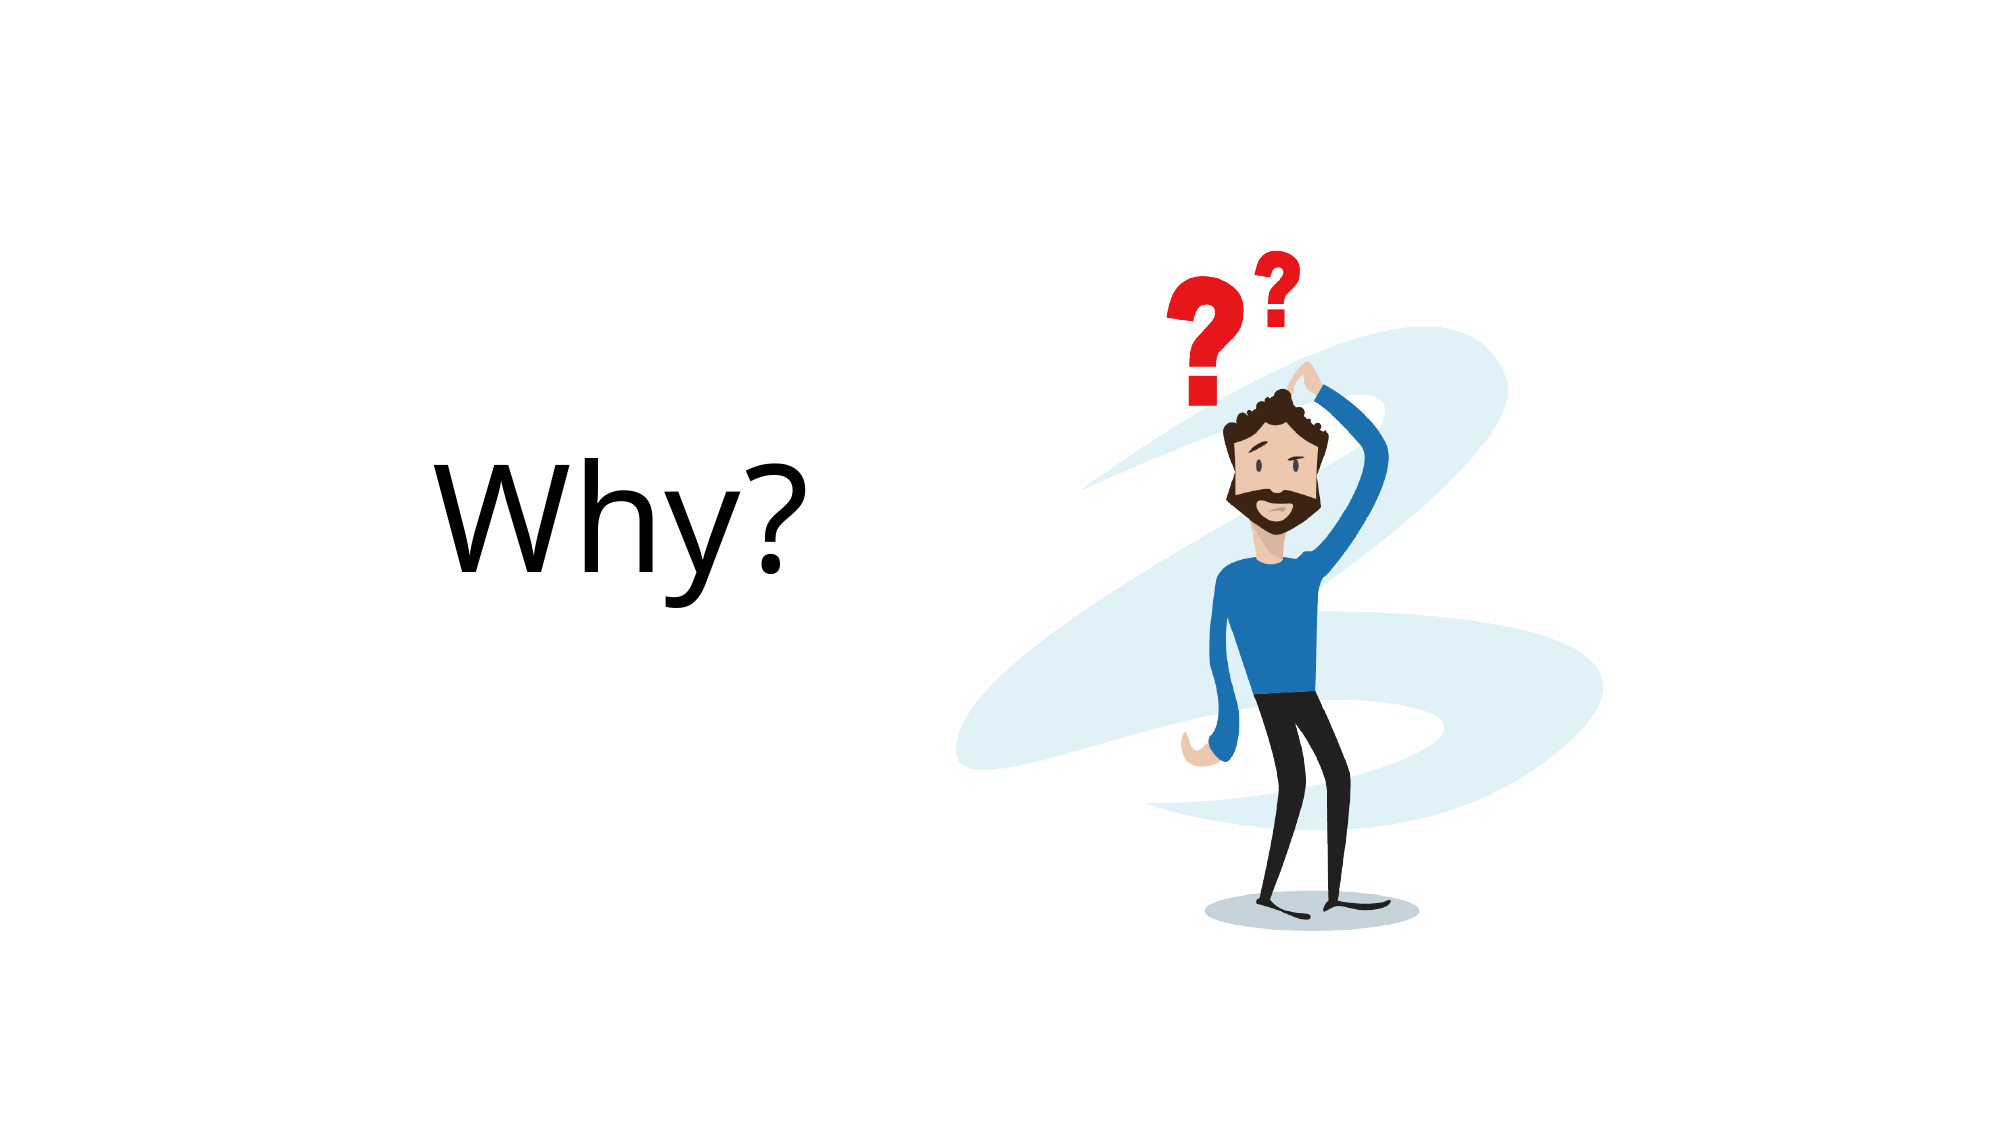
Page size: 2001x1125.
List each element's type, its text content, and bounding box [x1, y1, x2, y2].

text_box Why? [417, 415, 894, 611]
picture [894, 227, 1662, 998]
